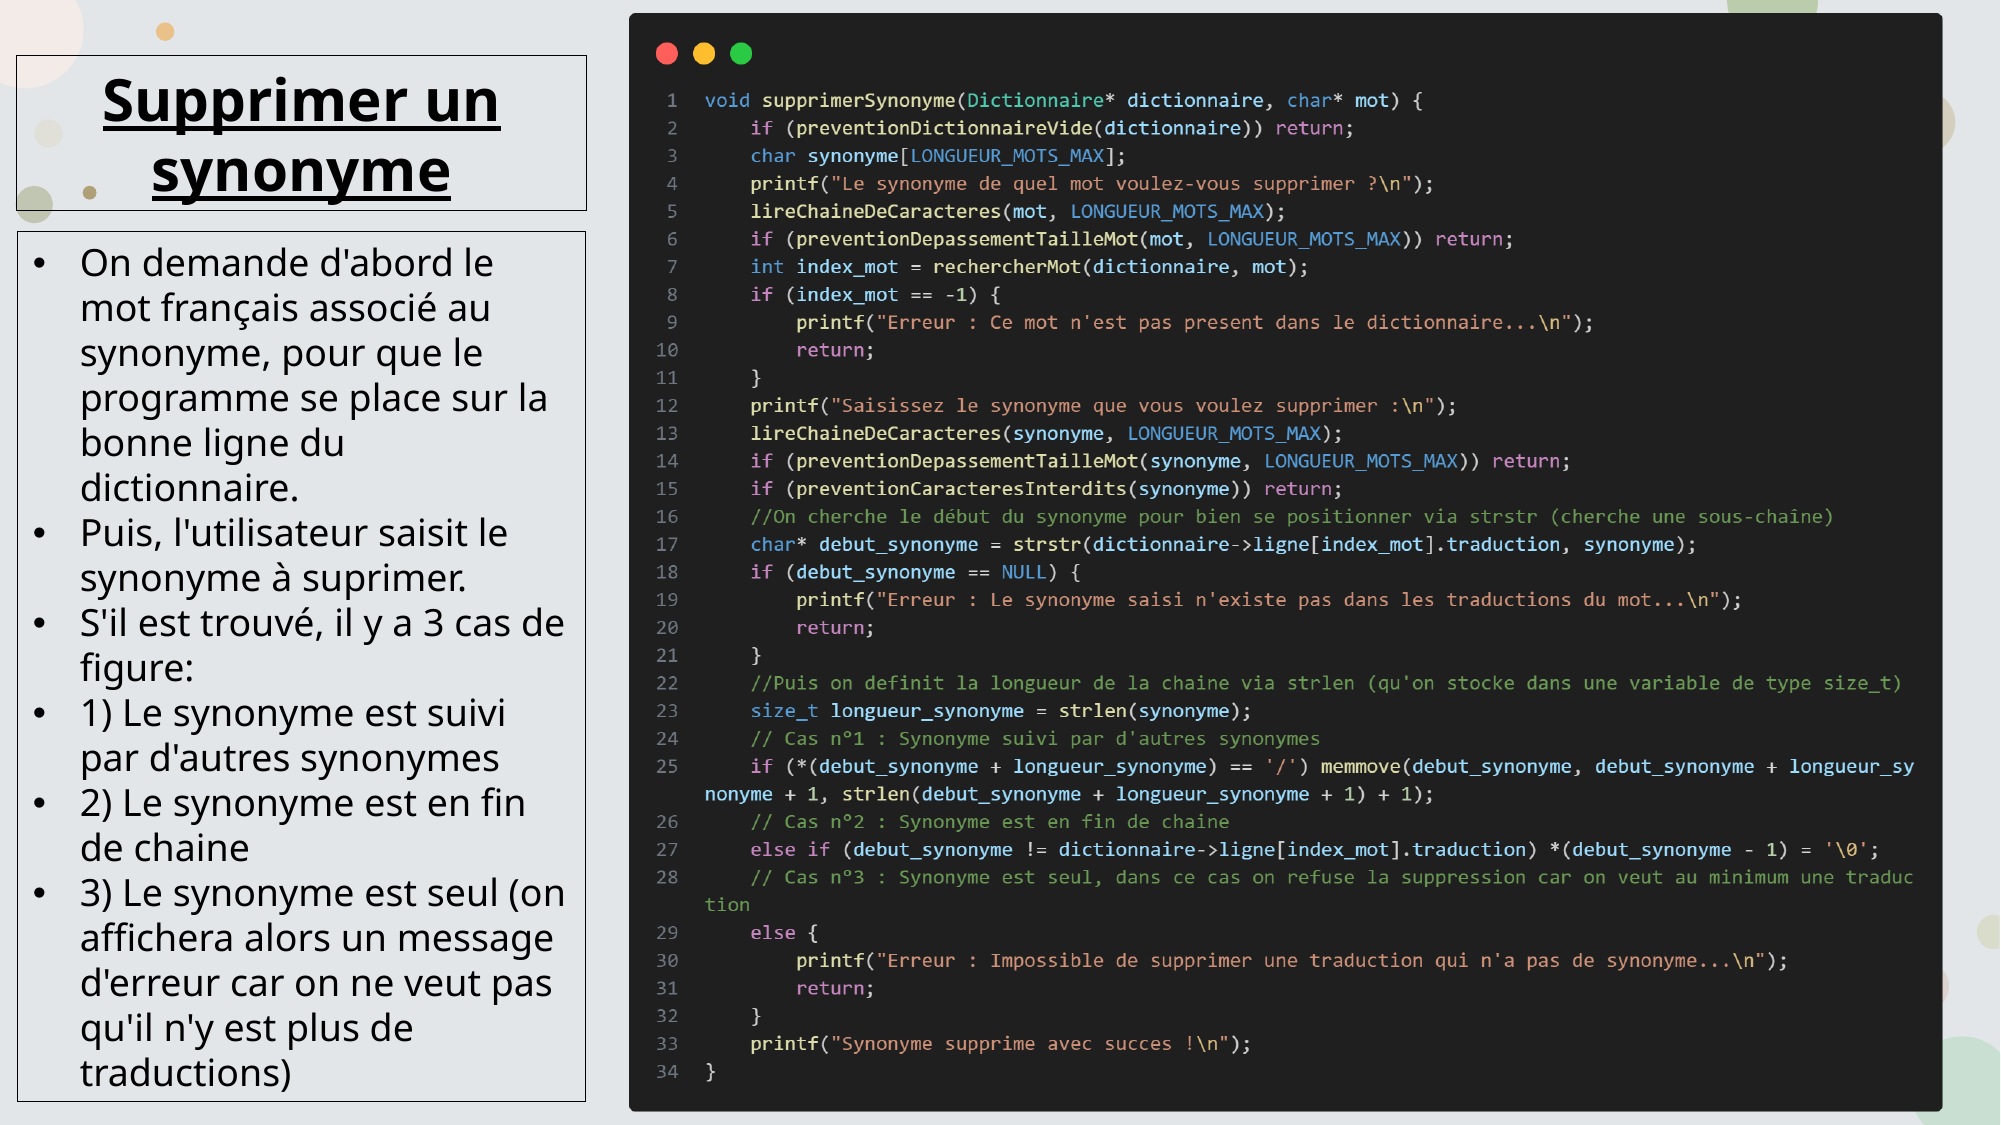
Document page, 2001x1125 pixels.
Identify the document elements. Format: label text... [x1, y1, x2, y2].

text_box On demande d'abord le mot français associé au synonyme, pour que le programme se place sur la bonne ligne du dictionnaire. Puis, l'utilisateur saisit le synonyme à suprimer. S'il est trouvé, il y a 3 cas de figure: 1) Le synonyme est suivi par d'autres synonymes 2) Le synonyme est en fin de chaine 3) Le synonyme est seul (on affichera alors un message d'erreur car on ne veut pas qu'il n'y est plus de traductions) [17, 231, 571, 1102]
text_box Supprimer un synonyme [16, 55, 571, 211]
picture [571, 0, 2000, 1125]
